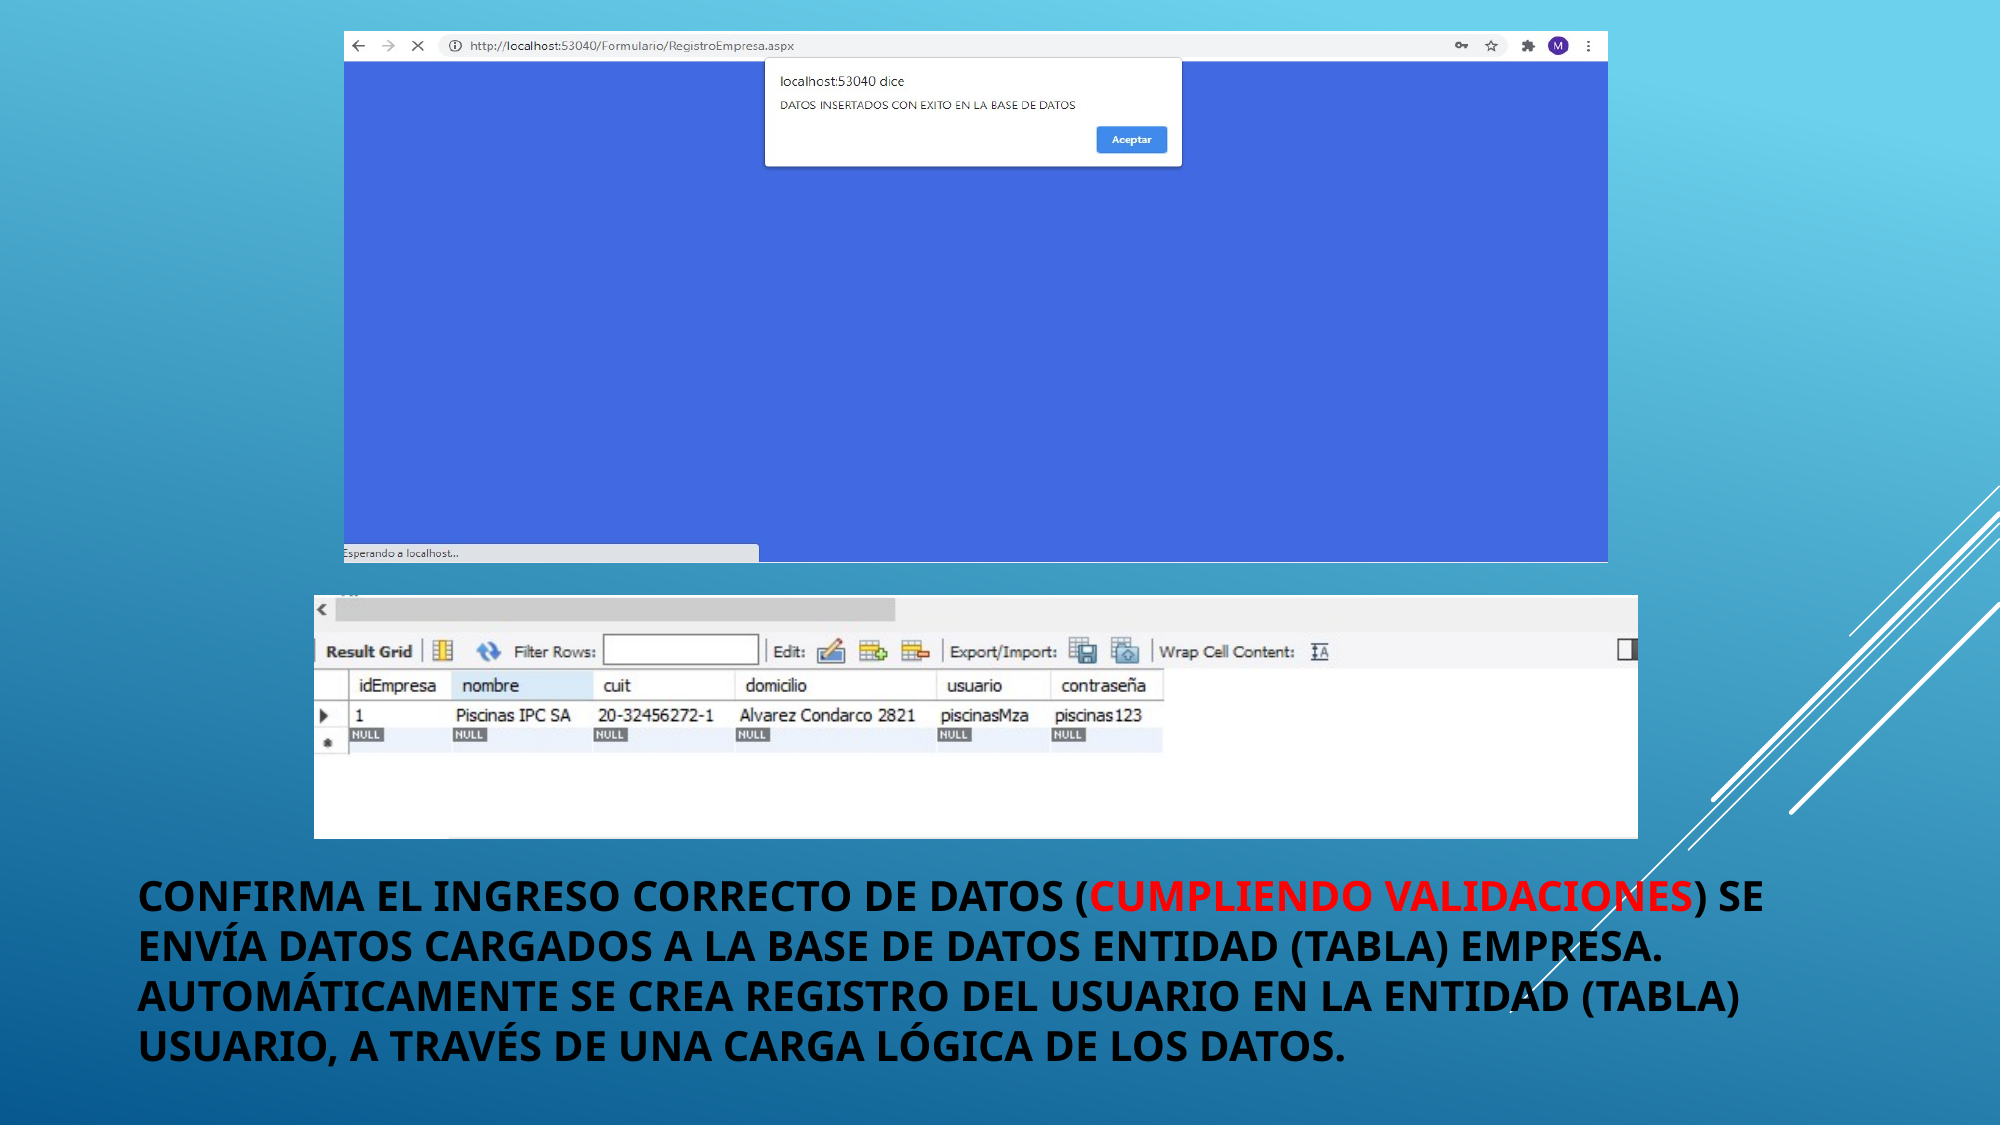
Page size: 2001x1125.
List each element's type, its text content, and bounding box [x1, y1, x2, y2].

title Confirma el ingreso correcto de datos (cumpliendo validaciones) se envía datos cargados a la base de datos entidad (tabla) EMPRESA. Automáticamente se crea registro del usuario en la entidad (tabla) usuario, a través de una carga lógica de los datos. [122, 846, 1902, 1094]
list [344, 31, 1608, 563]
picture [314, 594, 1638, 840]
